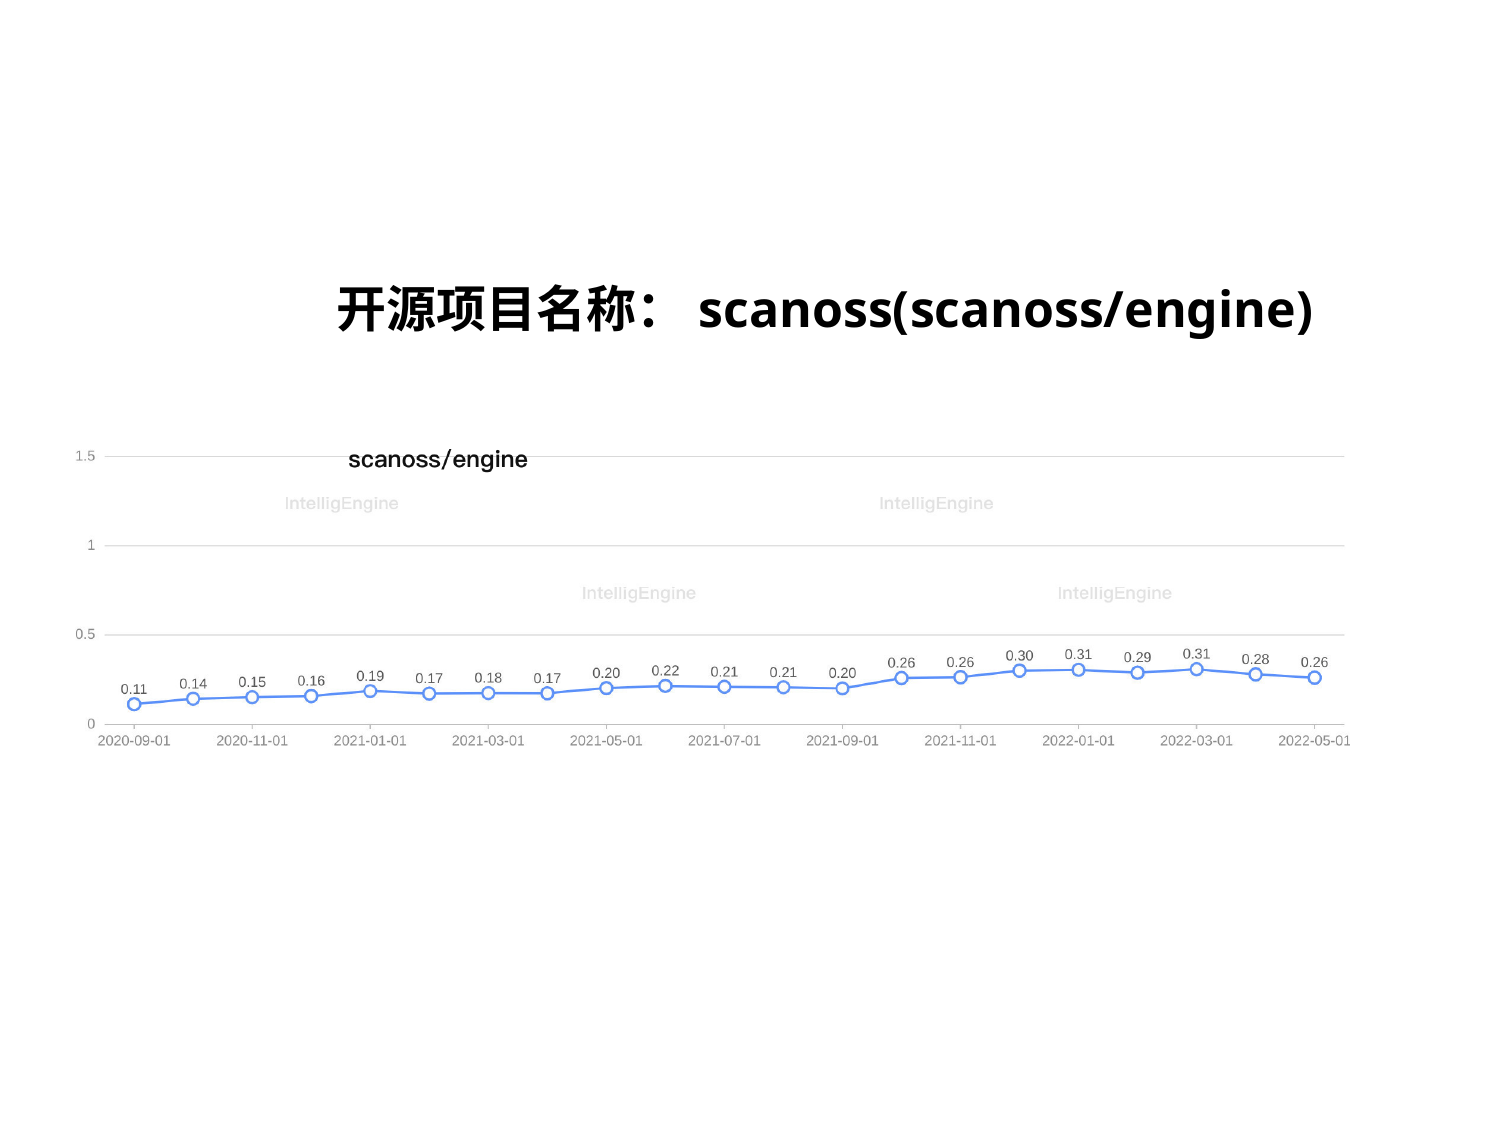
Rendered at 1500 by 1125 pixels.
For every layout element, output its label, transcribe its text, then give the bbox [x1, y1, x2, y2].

picture [74, 449, 1351, 748]
text_box 开源项目名称：scanoss(scanoss/engine) [321, 224, 1328, 345]
